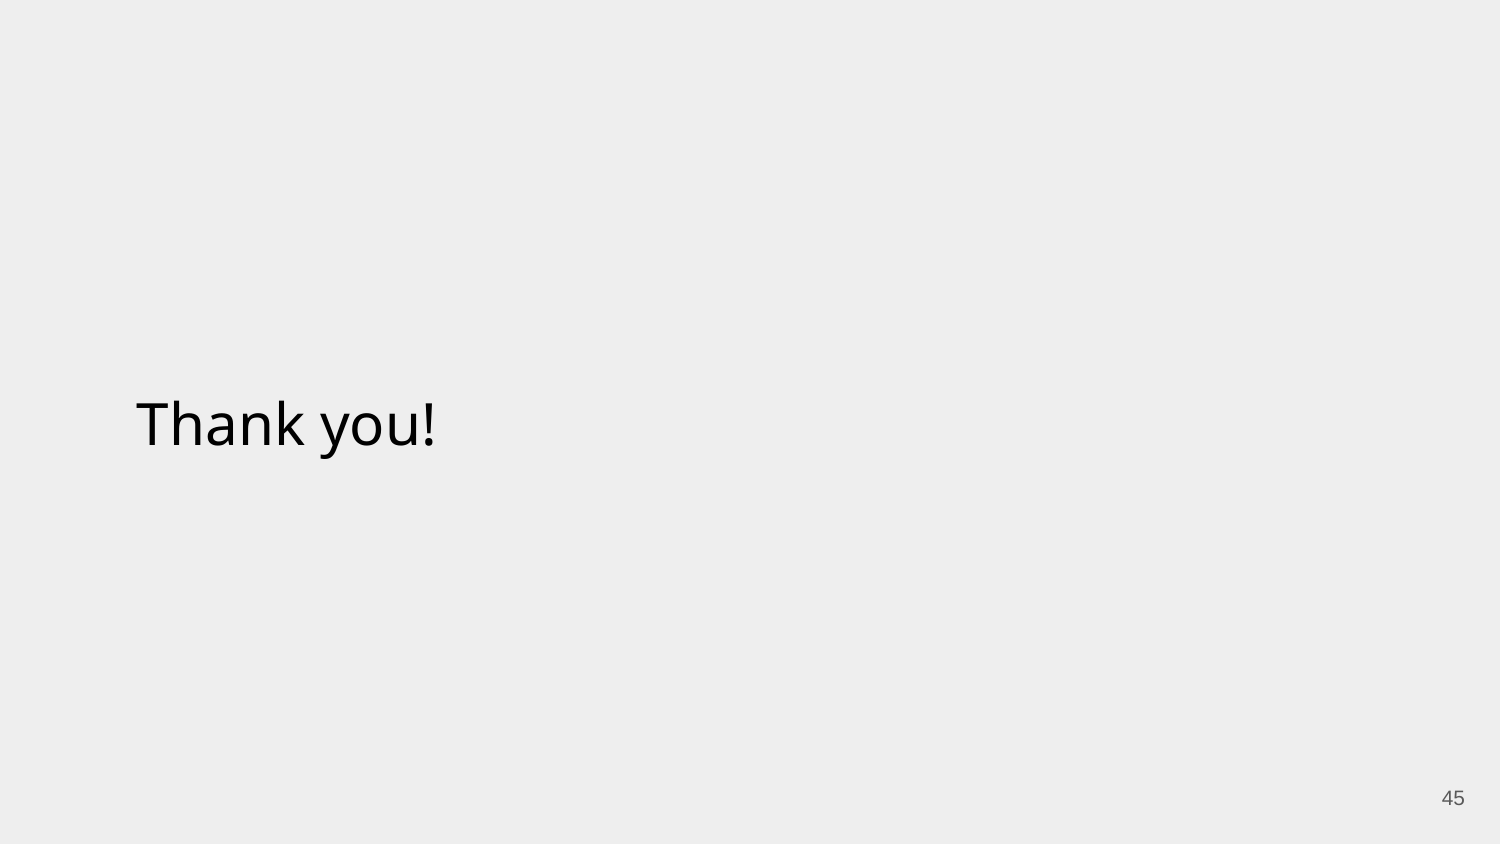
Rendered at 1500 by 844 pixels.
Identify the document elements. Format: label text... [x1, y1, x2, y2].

slide_number ‹#› [1389, 764, 1480, 830]
title Thank you! [121, 145, 1124, 699]
